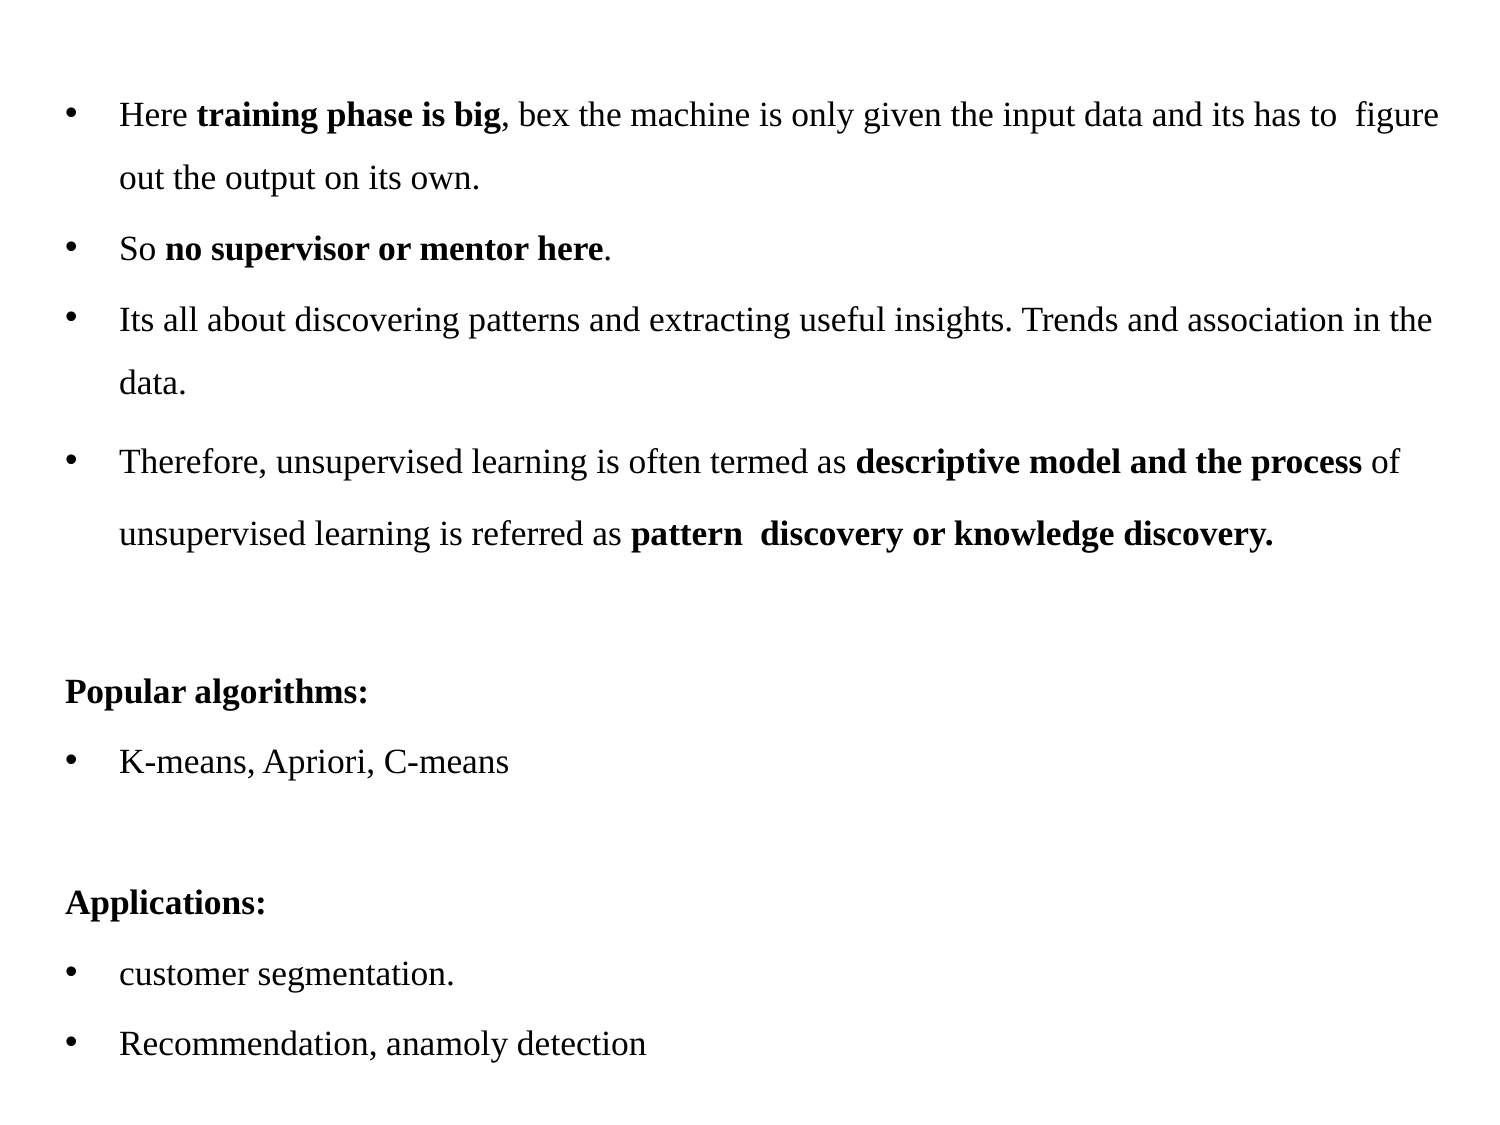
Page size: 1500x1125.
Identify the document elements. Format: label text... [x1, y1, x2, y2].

list Here training phase is big, bex the machine is only given the input data and its has to figure out the output on its own. So no supervisor or mentor here. Its all about discovering patterns and extracting useful insights. Trends and association in the data. Therefore, unsupervised learning is often termed as descriptive model and the process of unsupervised learning is referred as pattern discovery or knowledge discovery. Popular algorithms: K-means, Apriori, C-means Applications: customer segmentation. Recommendation, anamoly detection [50, 62, 1463, 1075]
